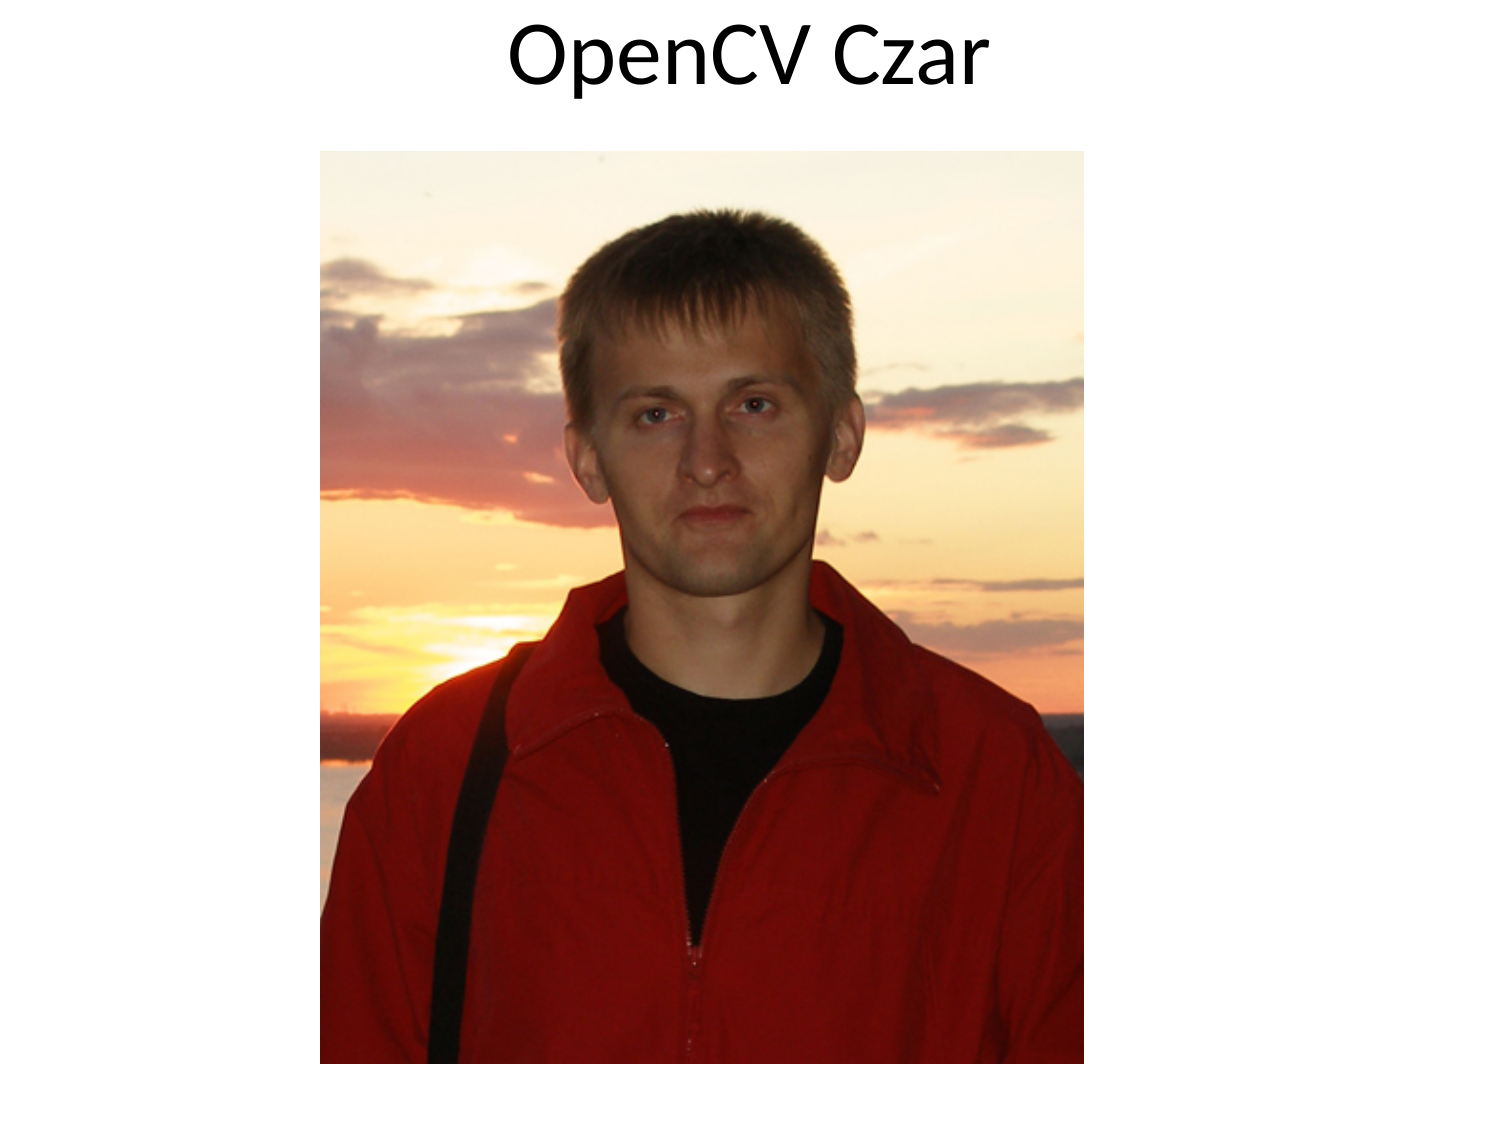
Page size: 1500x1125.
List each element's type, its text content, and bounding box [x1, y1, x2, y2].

picture [319, 150, 1085, 1065]
title OpenCV Czar [74, 0, 1426, 143]
